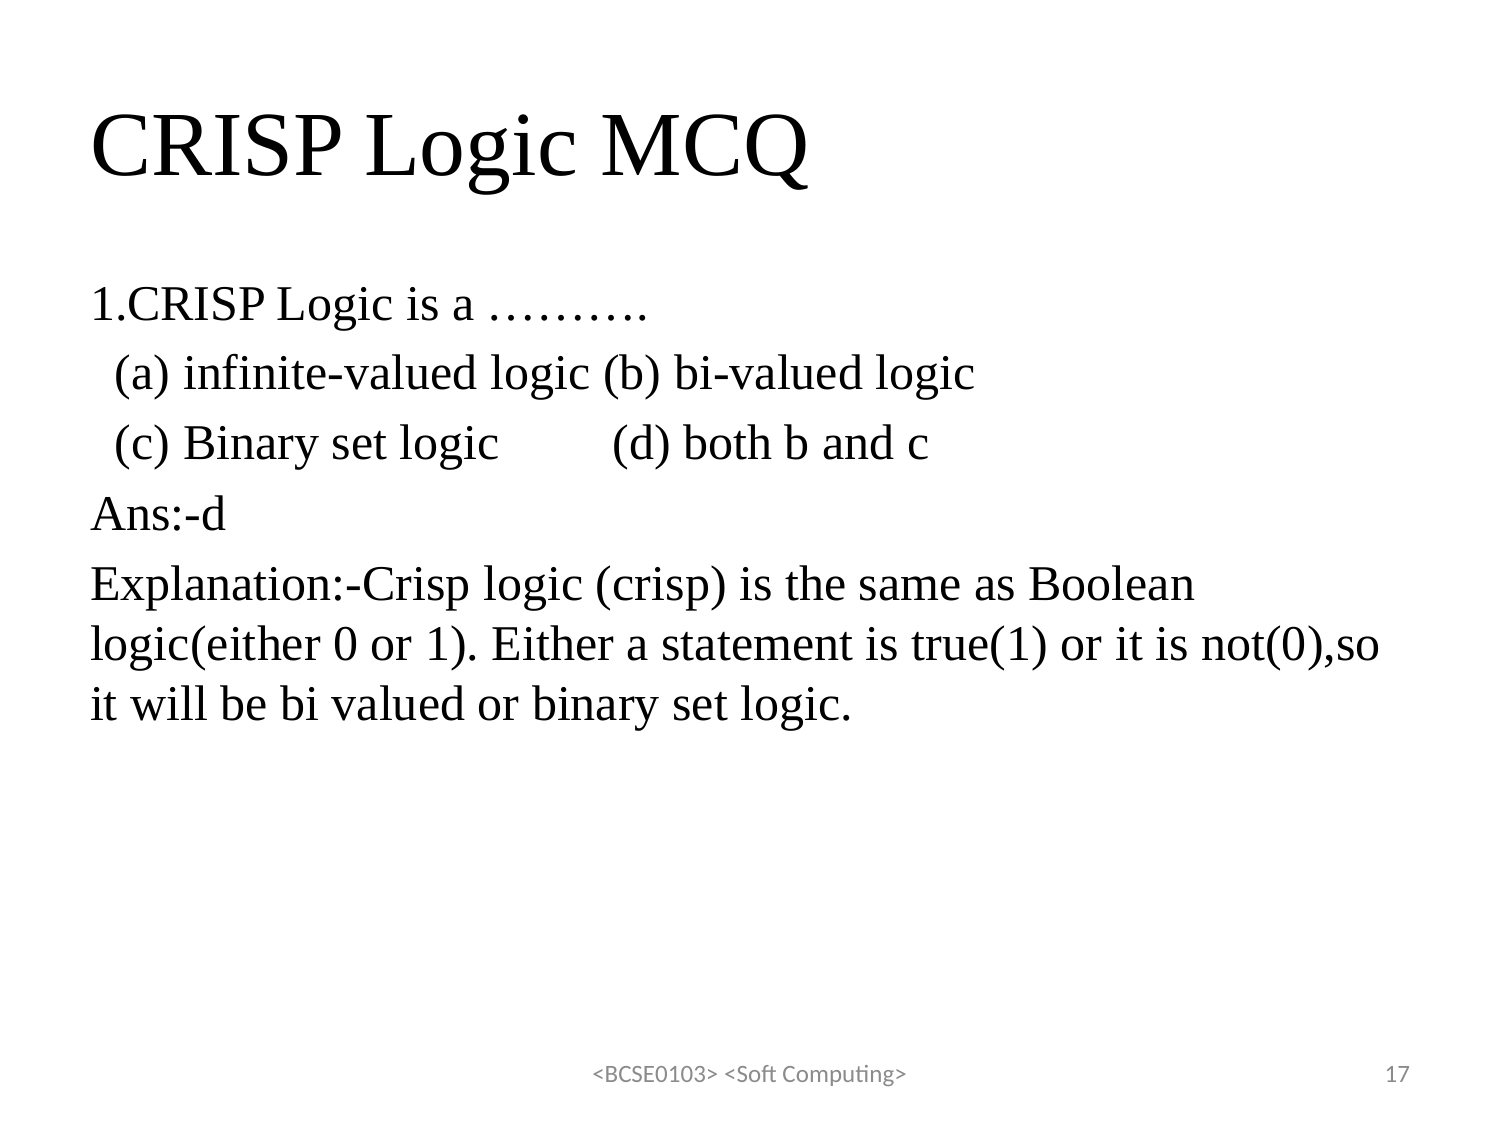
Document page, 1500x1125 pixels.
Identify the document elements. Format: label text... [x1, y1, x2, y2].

slide_number 17 [1074, 1042, 1425, 1103]
title CRISP Logic MCQ [75, 45, 1425, 233]
list 1.CRISP Logic is a ………. (a) infinite-valued logic (b) bi-valued logic (c) Binary set logic (d) both b and c Ans:-d Explanation:-Crisp logic (crisp) is the same as Boolean logic(either 0 or 1). Either a statement is true(1) or it is not(0),so it will be bi valued or binary set logic. [75, 262, 1425, 1005]
footer <BCSE0103> <Soft Computing> [512, 1042, 988, 1103]
